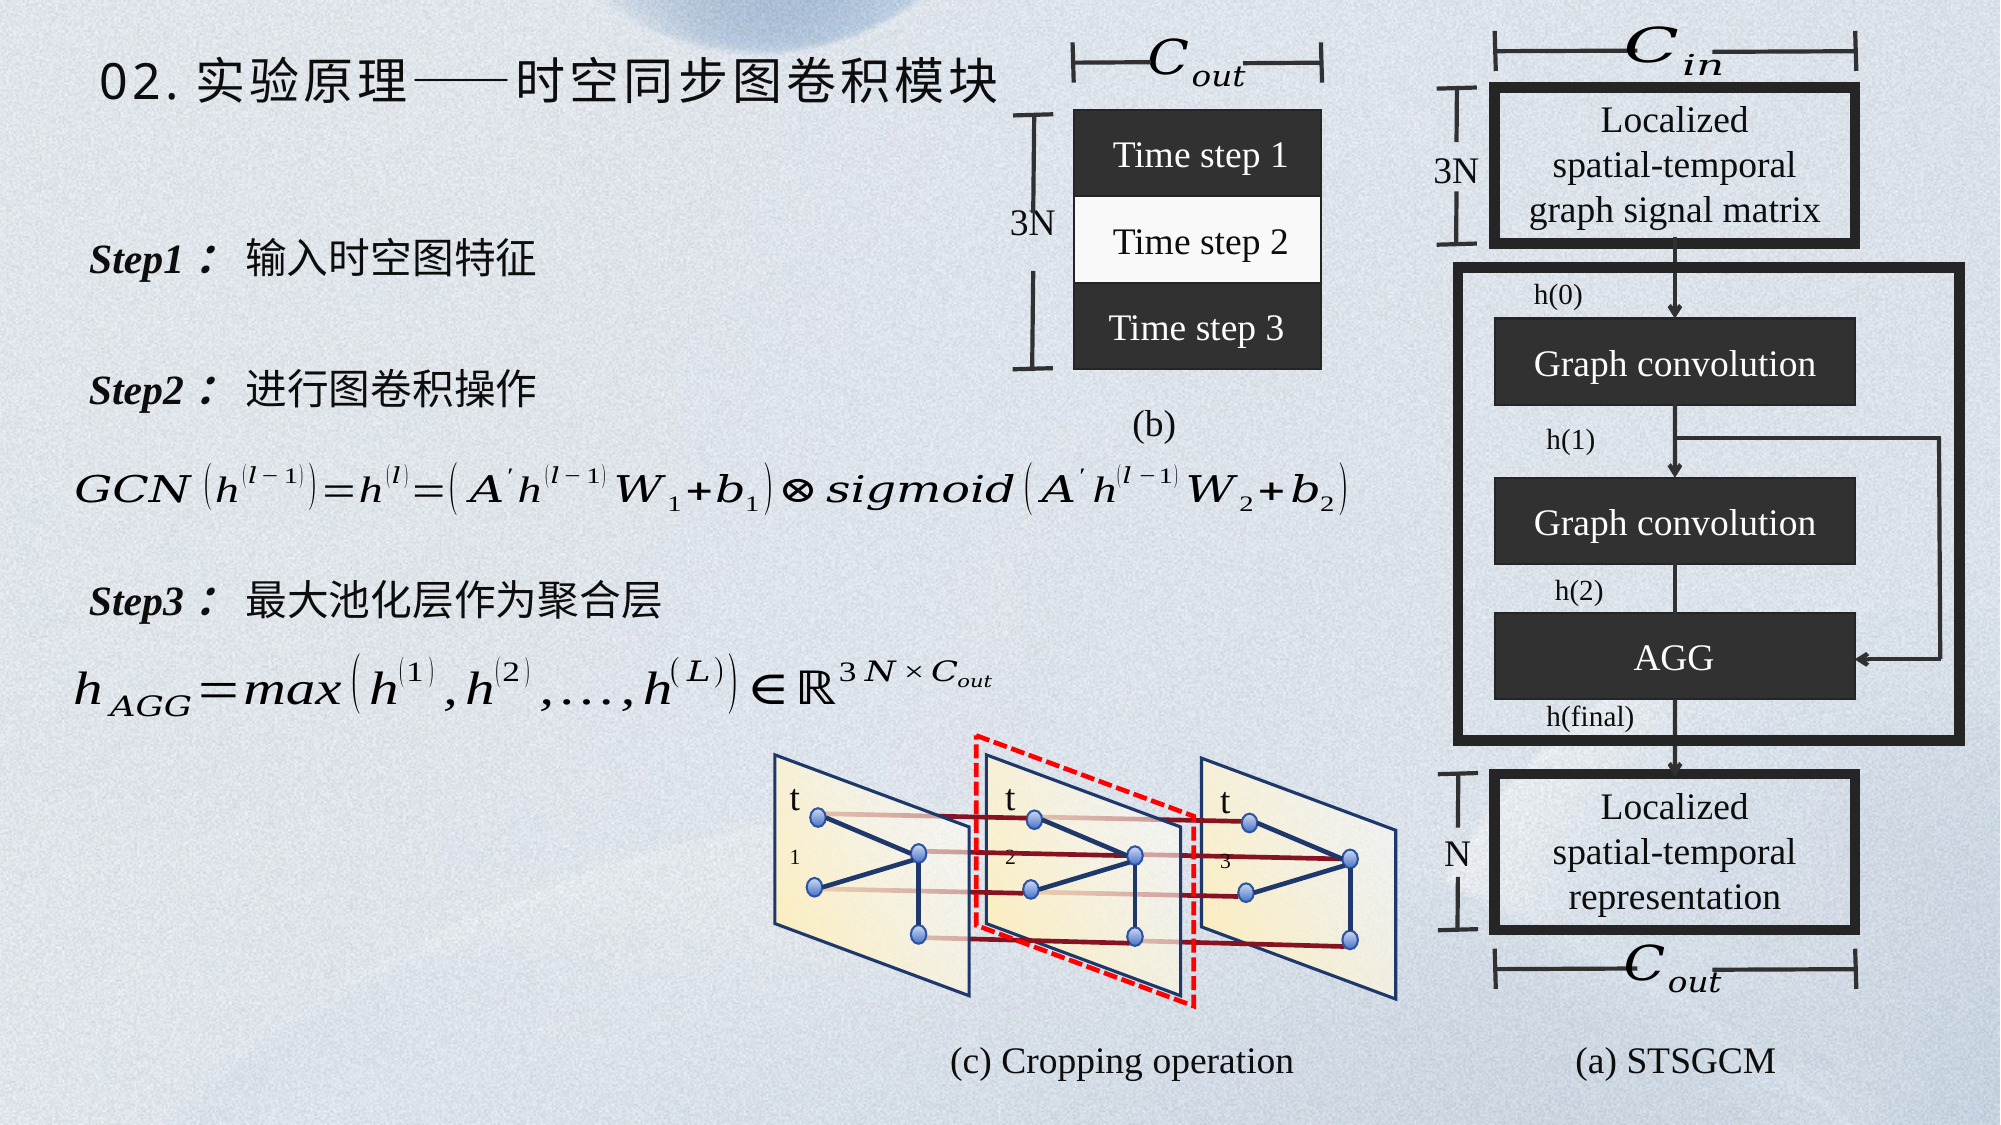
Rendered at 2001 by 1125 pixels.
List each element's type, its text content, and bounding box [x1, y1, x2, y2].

text_box [1073, 195, 1322, 284]
text_box Step3： 最大池化层作为聚合层 [74, 566, 784, 632]
text_box 02.实验原理——时空同步图卷积模块 [99, 46, 1033, 120]
text_box (a) STSGCM [1560, 1029, 1831, 1089]
text_box h(final) [1531, 690, 1656, 741]
text_box [1457, 267, 1960, 742]
text_box [976, 735, 1027, 754]
text_box Time step 3 [1093, 295, 1334, 356]
text_box Localized spatial-temporal representation [1506, 774, 1843, 924]
text_box Localized spatial-temporal graph signal matrix [1506, 87, 1843, 238]
text_box (c) Cropping operation [935, 1029, 1386, 1089]
text_box Step1： 输入时空图特征 [74, 224, 722, 290]
text_box [1073, 109, 1322, 195]
picture [0, 0, 2000, 1125]
text_box Time step 1 [1098, 122, 1338, 183]
text_box [1494, 86, 1856, 245]
text_box N [1429, 821, 1504, 882]
text_box [1494, 773, 1856, 931]
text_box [774, 754, 1396, 1000]
text_box Time step 2 [1098, 209, 1338, 270]
text_box 3N [995, 190, 1088, 251]
text_box [1177, 1000, 1194, 1007]
text_box 3N [1418, 138, 1511, 199]
text_box [1073, 284, 1322, 370]
text_box Step2： 进行图卷积操作 [74, 355, 559, 421]
